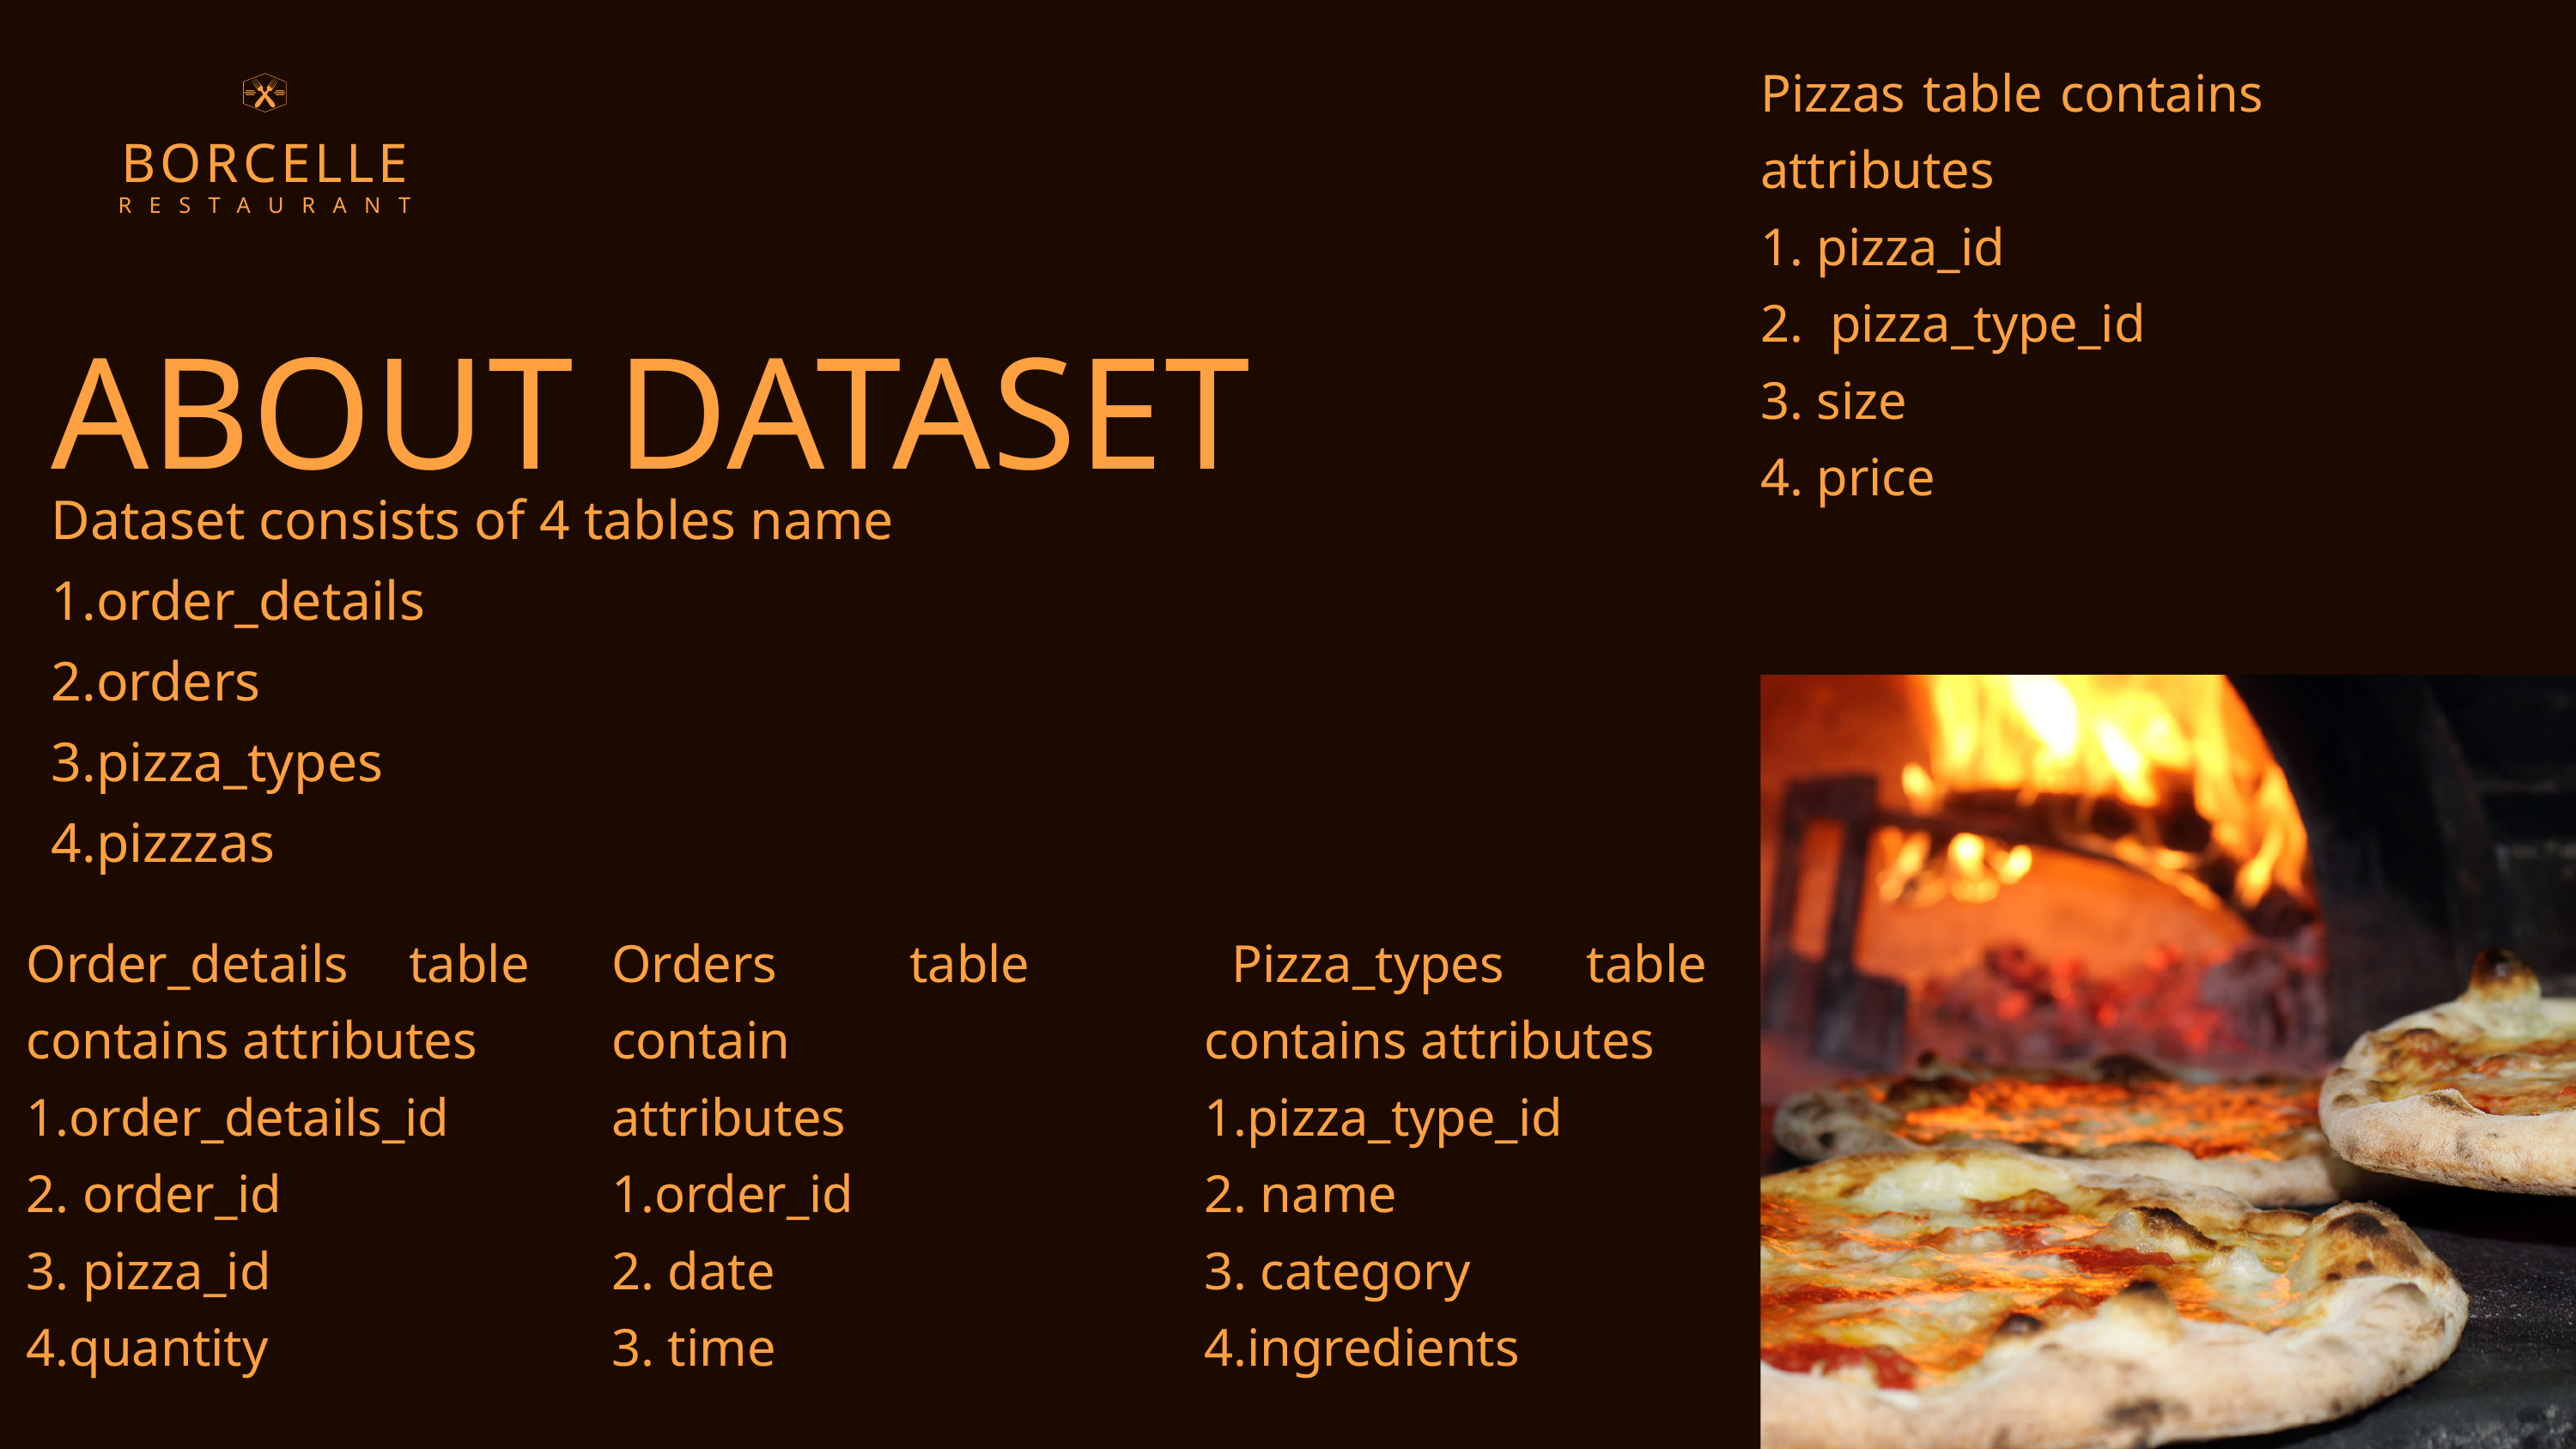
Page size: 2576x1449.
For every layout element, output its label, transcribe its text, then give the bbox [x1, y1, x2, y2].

text_box ABOUT DATASET [51, 320, 1288, 500]
text_box Order_details table contains attributes 1.order_details_id 2. order_id 3. pizza_id 4.quantity [26, 915, 530, 1449]
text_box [0, 73, 530, 216]
text_box Dataset consists of 4 tables name 1.order_details 2.orders 3.pizza_types 4.pizzzas [51, 470, 976, 873]
text_box Orders table contain attributes 1.order_id 2. date 3. time [611, 915, 1030, 1449]
text_box Pizzas table contains attributes 1. pizza_id 2. pizza_type_id 3. size 4. price [1760, 45, 2264, 583]
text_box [1759, 675, 2576, 1449]
text_box Pizza_types table contains attributes 1.pizza_type_id 2. name 3. category 4.ingredients [1204, 915, 1708, 1449]
